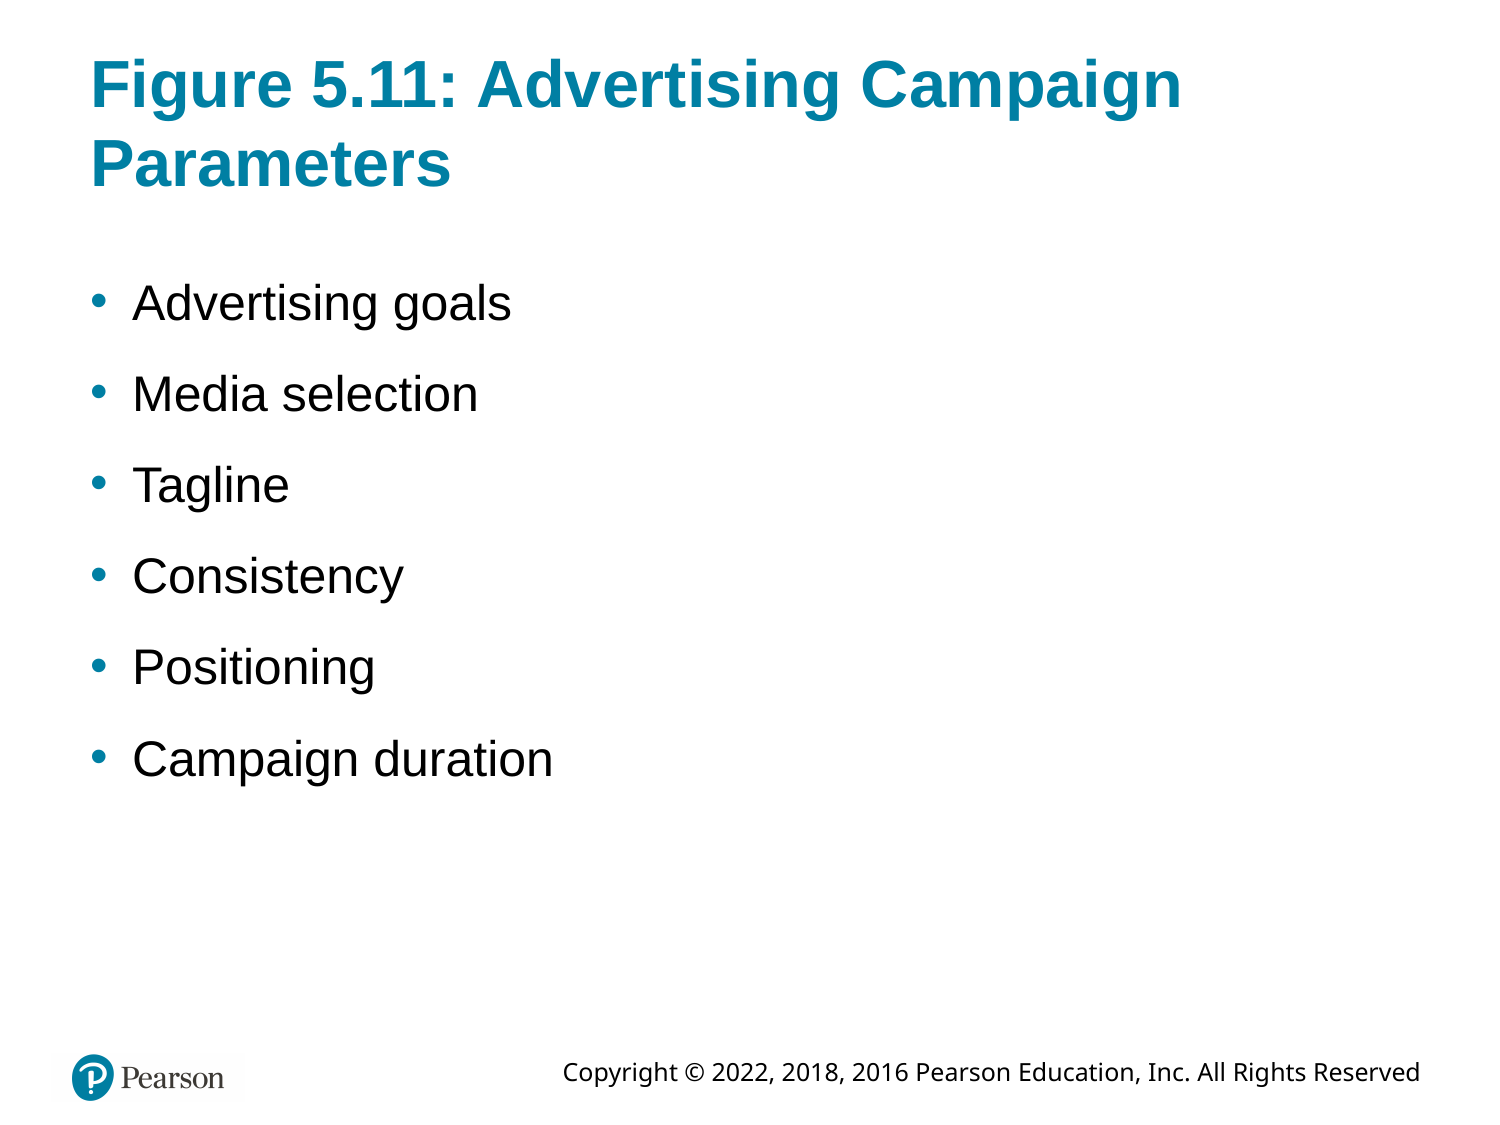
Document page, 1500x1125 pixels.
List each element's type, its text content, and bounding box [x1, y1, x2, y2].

list Advertising goals Media selection Tagline Consistency Positioning Campaign duration [75, 255, 1426, 1021]
picture [51, 1053, 245, 1102]
title Figure 5.11: Advertising Campaign Parameters [75, 35, 1425, 216]
